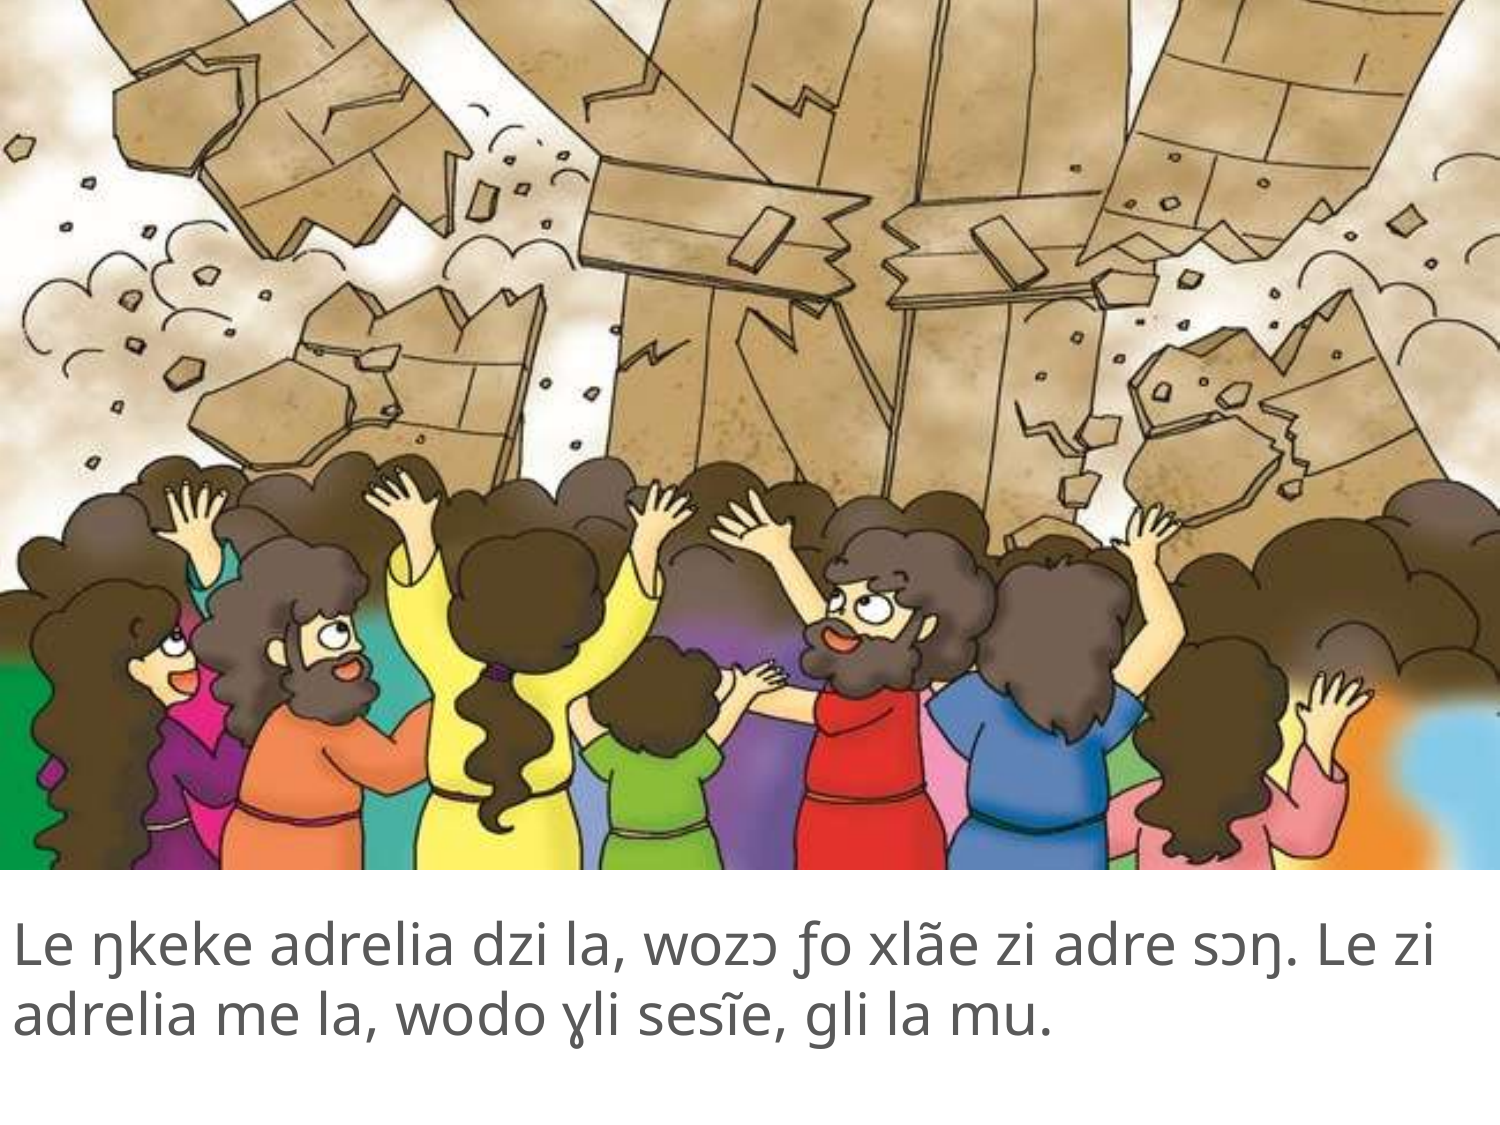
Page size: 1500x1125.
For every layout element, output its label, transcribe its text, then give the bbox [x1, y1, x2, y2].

picture [0, 0, 1500, 870]
text_box Le ŋkeke adrelia dzi la, wozɔ ƒo xlãe zi adre sɔŋ. Le zi adrelia me la, wodo ɣli sesĩe, gli la mu. [0, 900, 1483, 1055]
